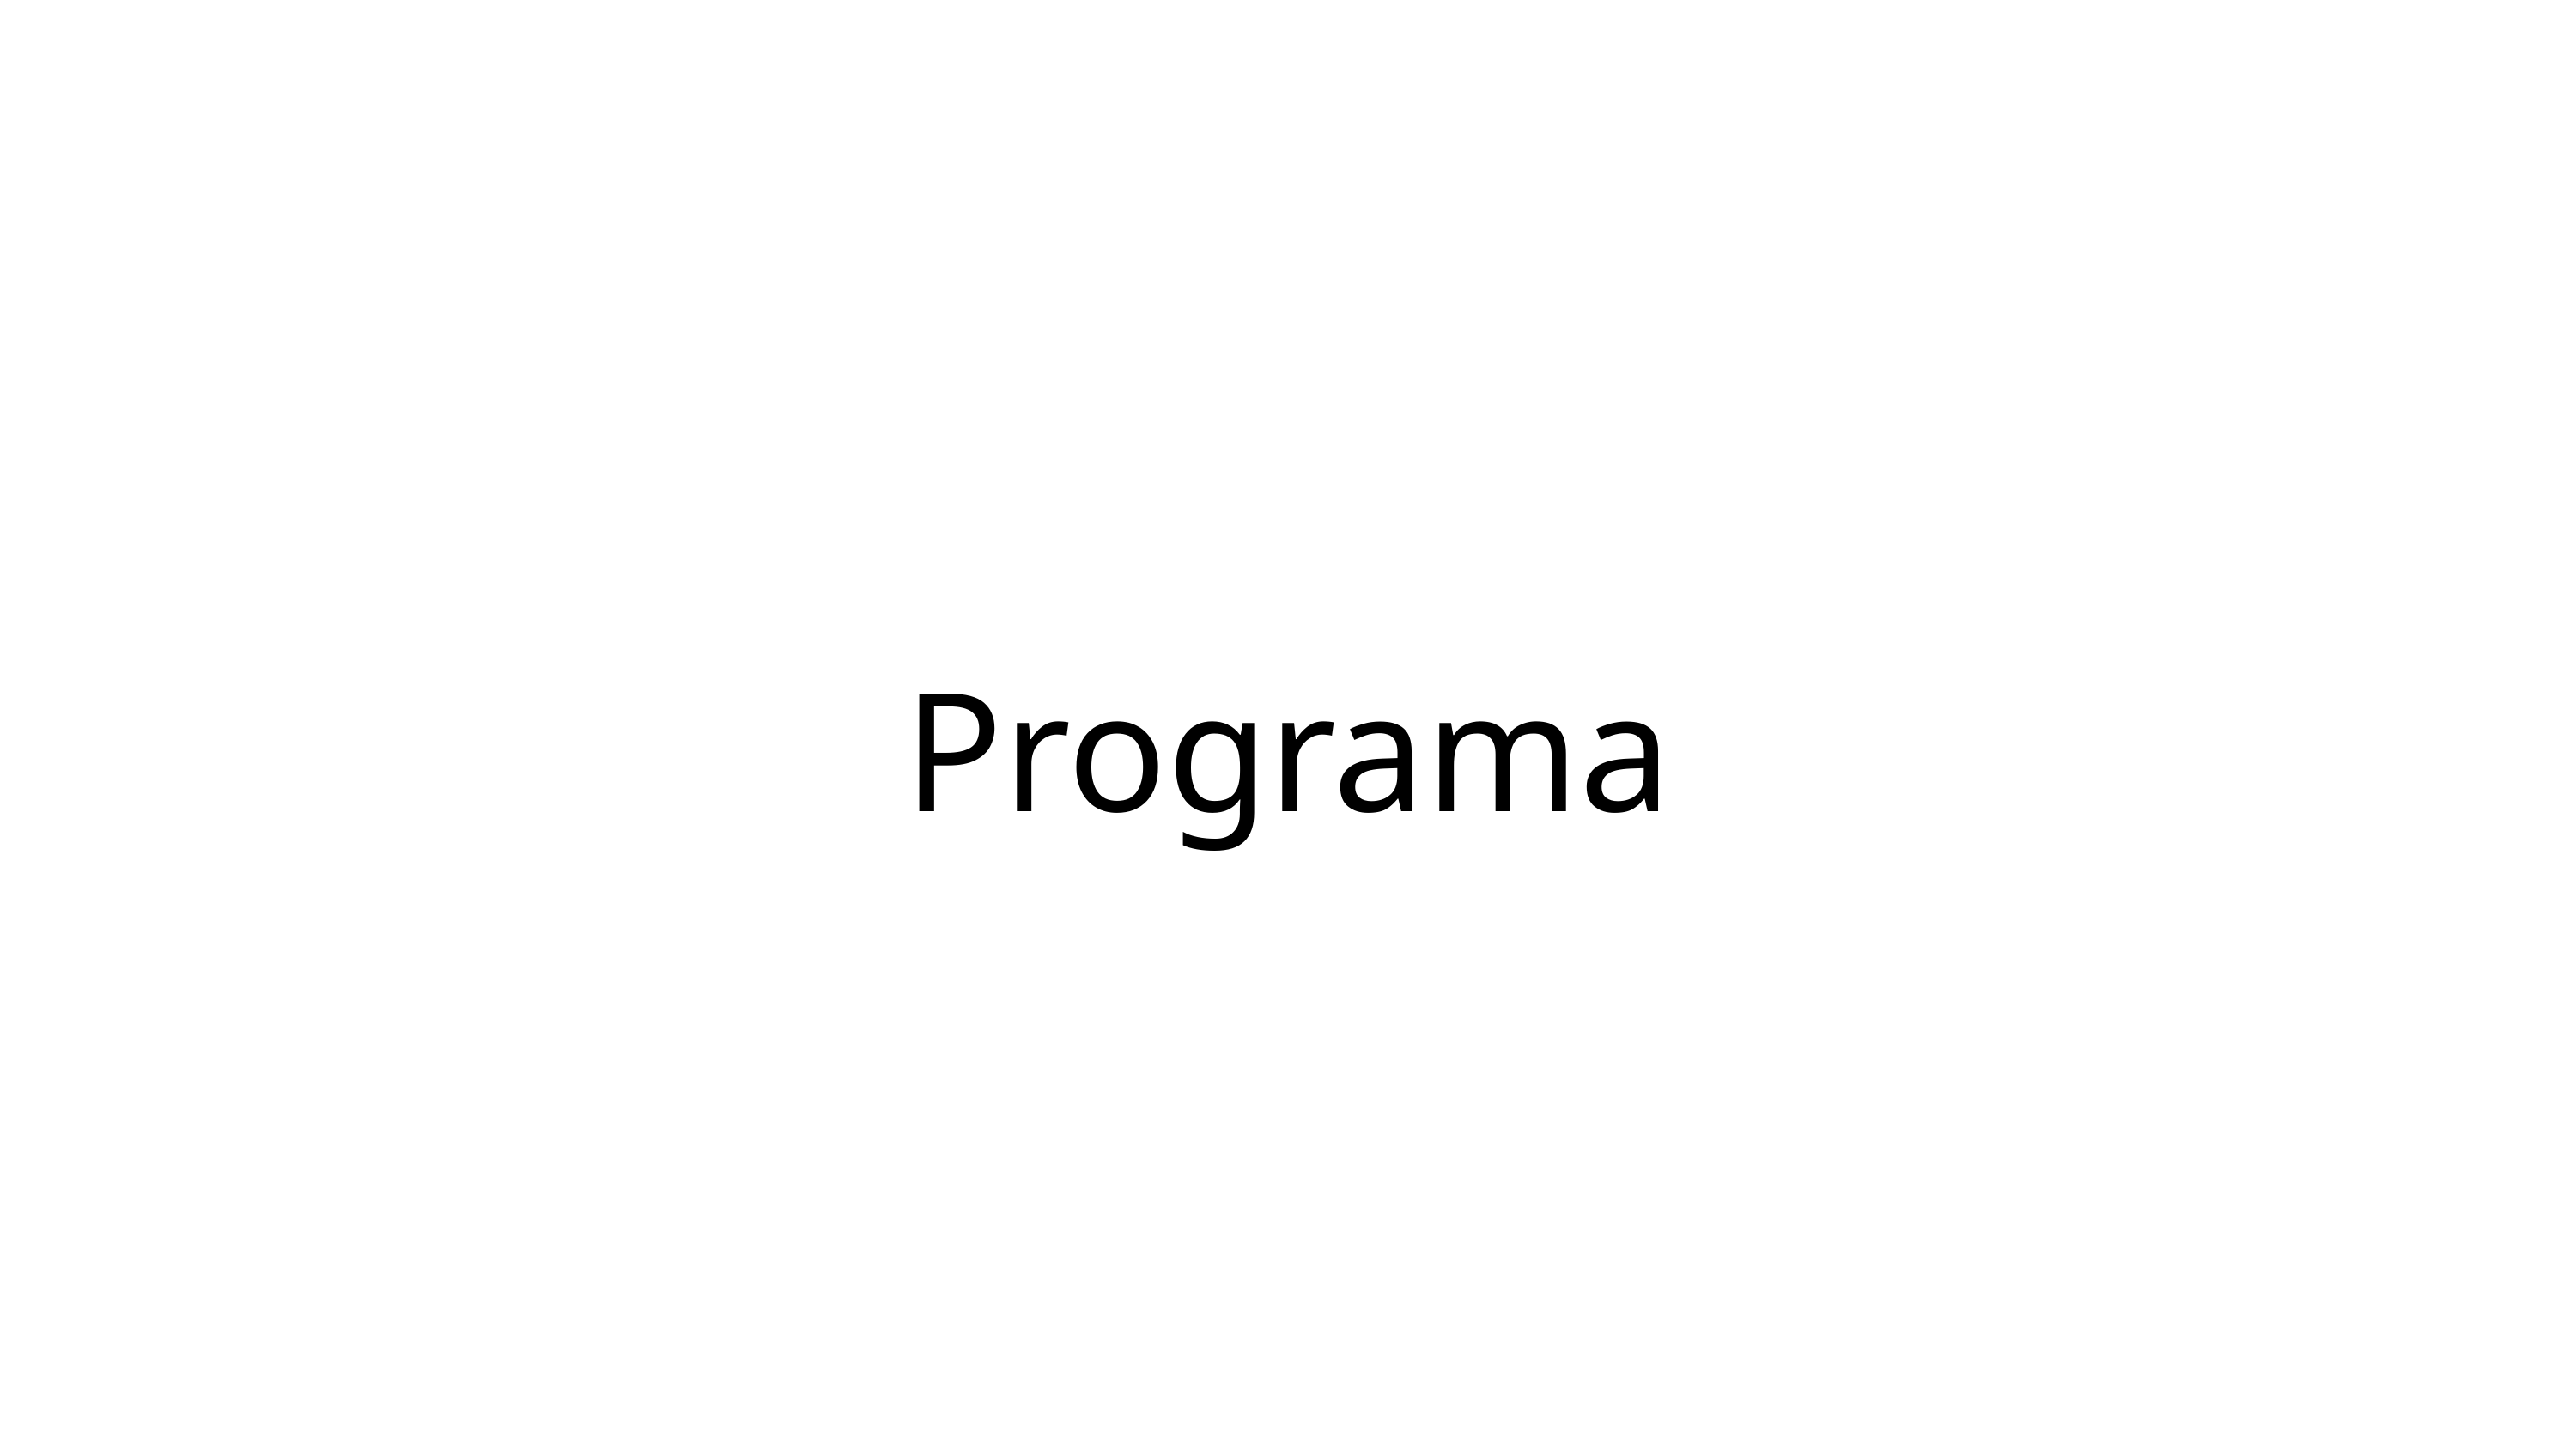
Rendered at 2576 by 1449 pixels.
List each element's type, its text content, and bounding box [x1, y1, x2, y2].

text_box Programa [882, 614, 1694, 845]
